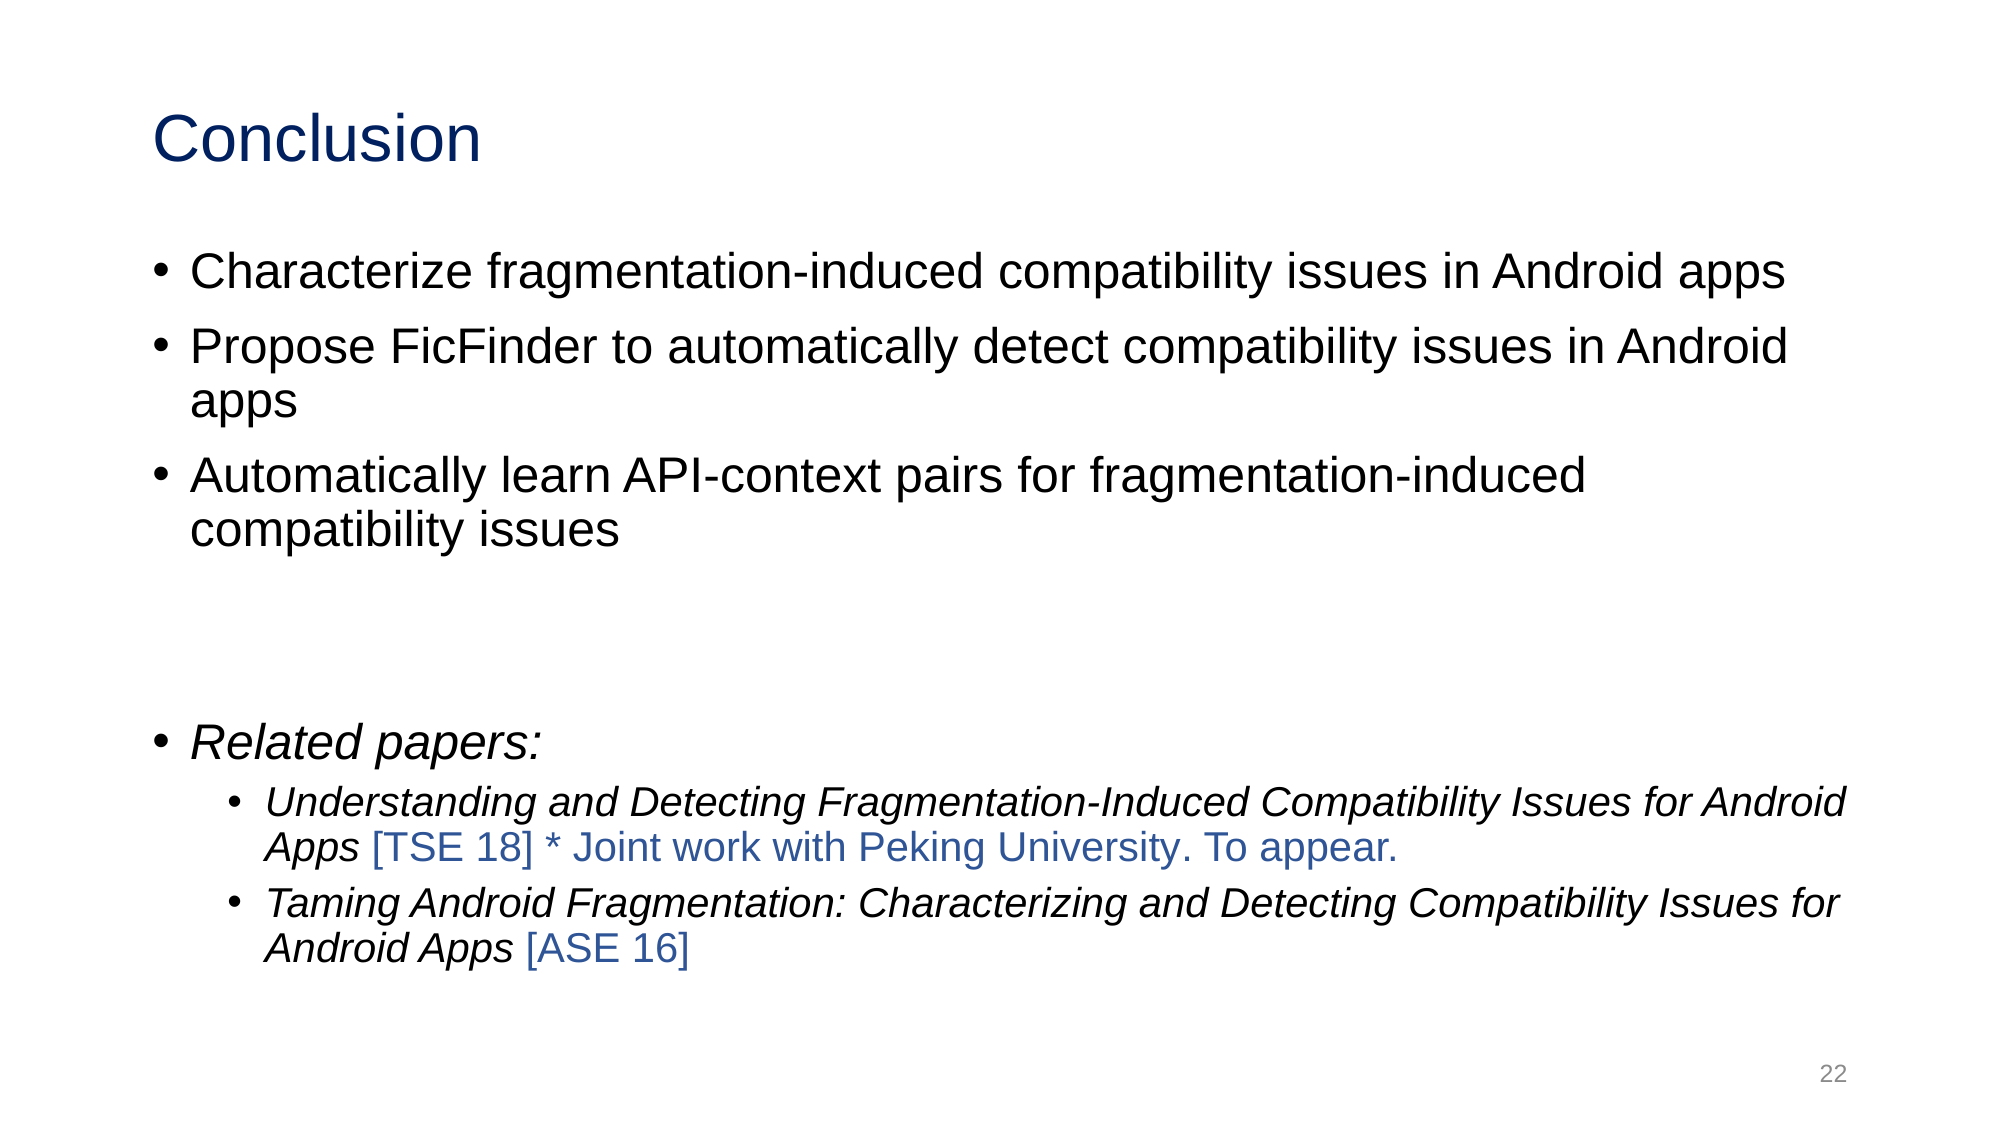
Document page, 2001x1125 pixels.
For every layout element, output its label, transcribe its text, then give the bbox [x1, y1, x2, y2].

title Conclusion [137, 59, 1863, 221]
list Characterize fragmentation-induced compatibility issues in Android apps Propose FicFinder to automatically detect compatibility issues in Android apps Automatically learn API-context pairs for fragmentation-induced compatibility issues [137, 238, 1863, 708]
slide_number 22 [1412, 1043, 1863, 1103]
text_box Related papers: Understanding and Detecting Fragmentation-Induced Compatibility Issues for Android Apps [TSE 18] * Joint work with Peking University. To appear. Taming Android Fragmentation: Characterizing and Detecting Compatibility Issues for Android Apps [ASE 16] [137, 708, 1863, 1043]
